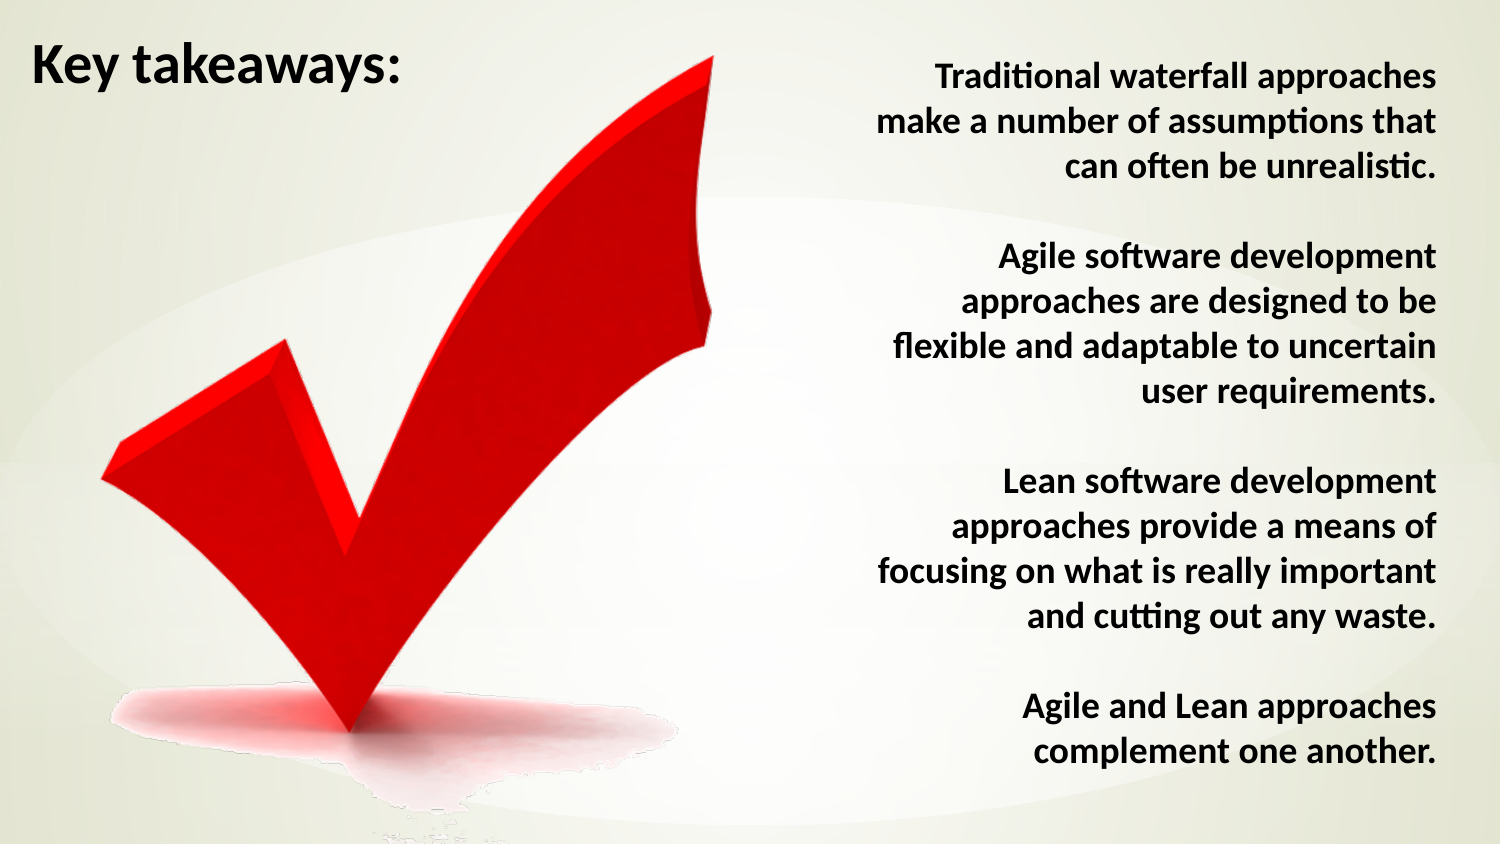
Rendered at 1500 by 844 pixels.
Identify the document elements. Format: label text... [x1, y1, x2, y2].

text_box Traditional waterfall approaches make a number of assumptions that can often be unrealistic. Agile software development approaches are designed to be flexible and adaptable to uncertain user requirements. Lean software development approaches provide a means of focusing on what is really important and cutting out any waste. Agile and Lean approaches complement one another. [844, 43, 1453, 185]
text_box Key takeaways: [17, 18, 626, 159]
picture [100, 54, 715, 844]
